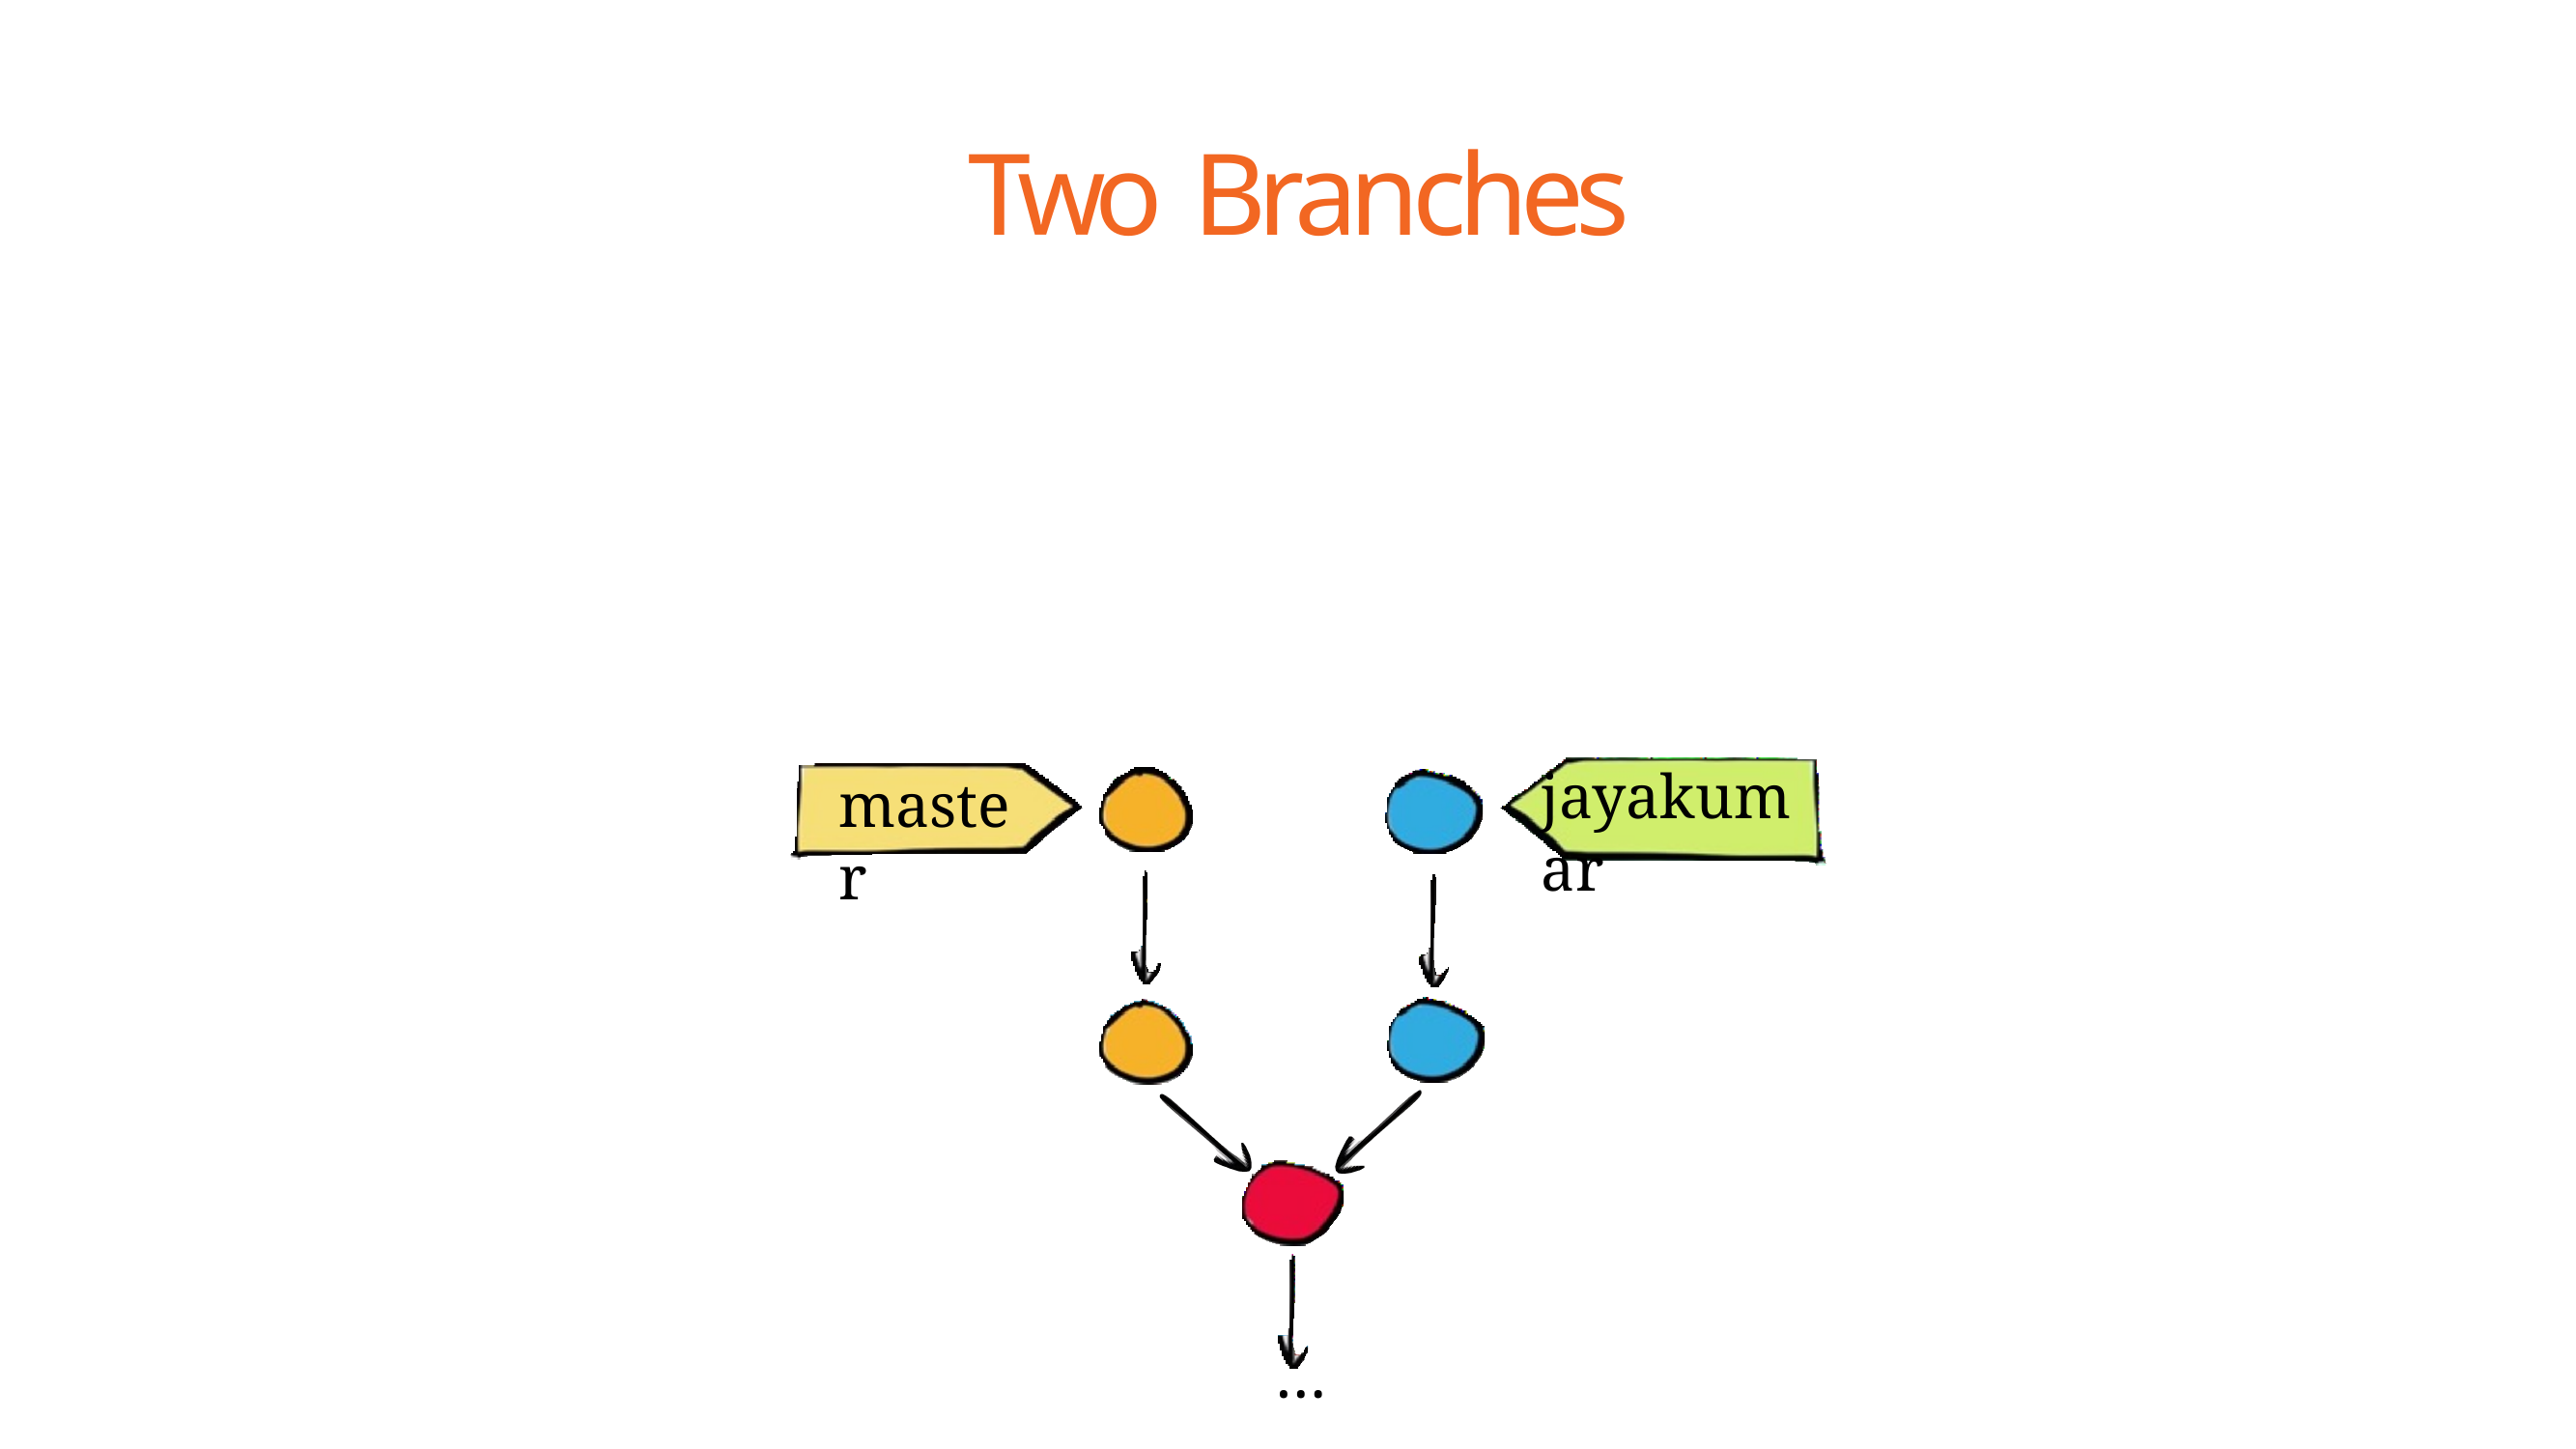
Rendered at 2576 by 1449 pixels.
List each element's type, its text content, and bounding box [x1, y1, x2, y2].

text_box [1096, 996, 1193, 1085]
text_box … [1273, 1347, 1309, 1411]
title Two Branches [662, 123, 1914, 365]
text_box [1275, 1251, 1309, 1347]
text_box [1416, 871, 1449, 987]
text_box [1382, 766, 1484, 854]
text_box [1384, 994, 1486, 1083]
text_box [1239, 1157, 1345, 1246]
text_box [1159, 1094, 1252, 1172]
text_box [1096, 764, 1193, 852]
text_box [790, 760, 1083, 860]
text_box [1497, 754, 1826, 866]
text_box jayakumar [1539, 758, 1816, 904]
text_box [1128, 867, 1161, 984]
text_box master [836, 766, 1023, 912]
text_box [1335, 1090, 1422, 1174]
